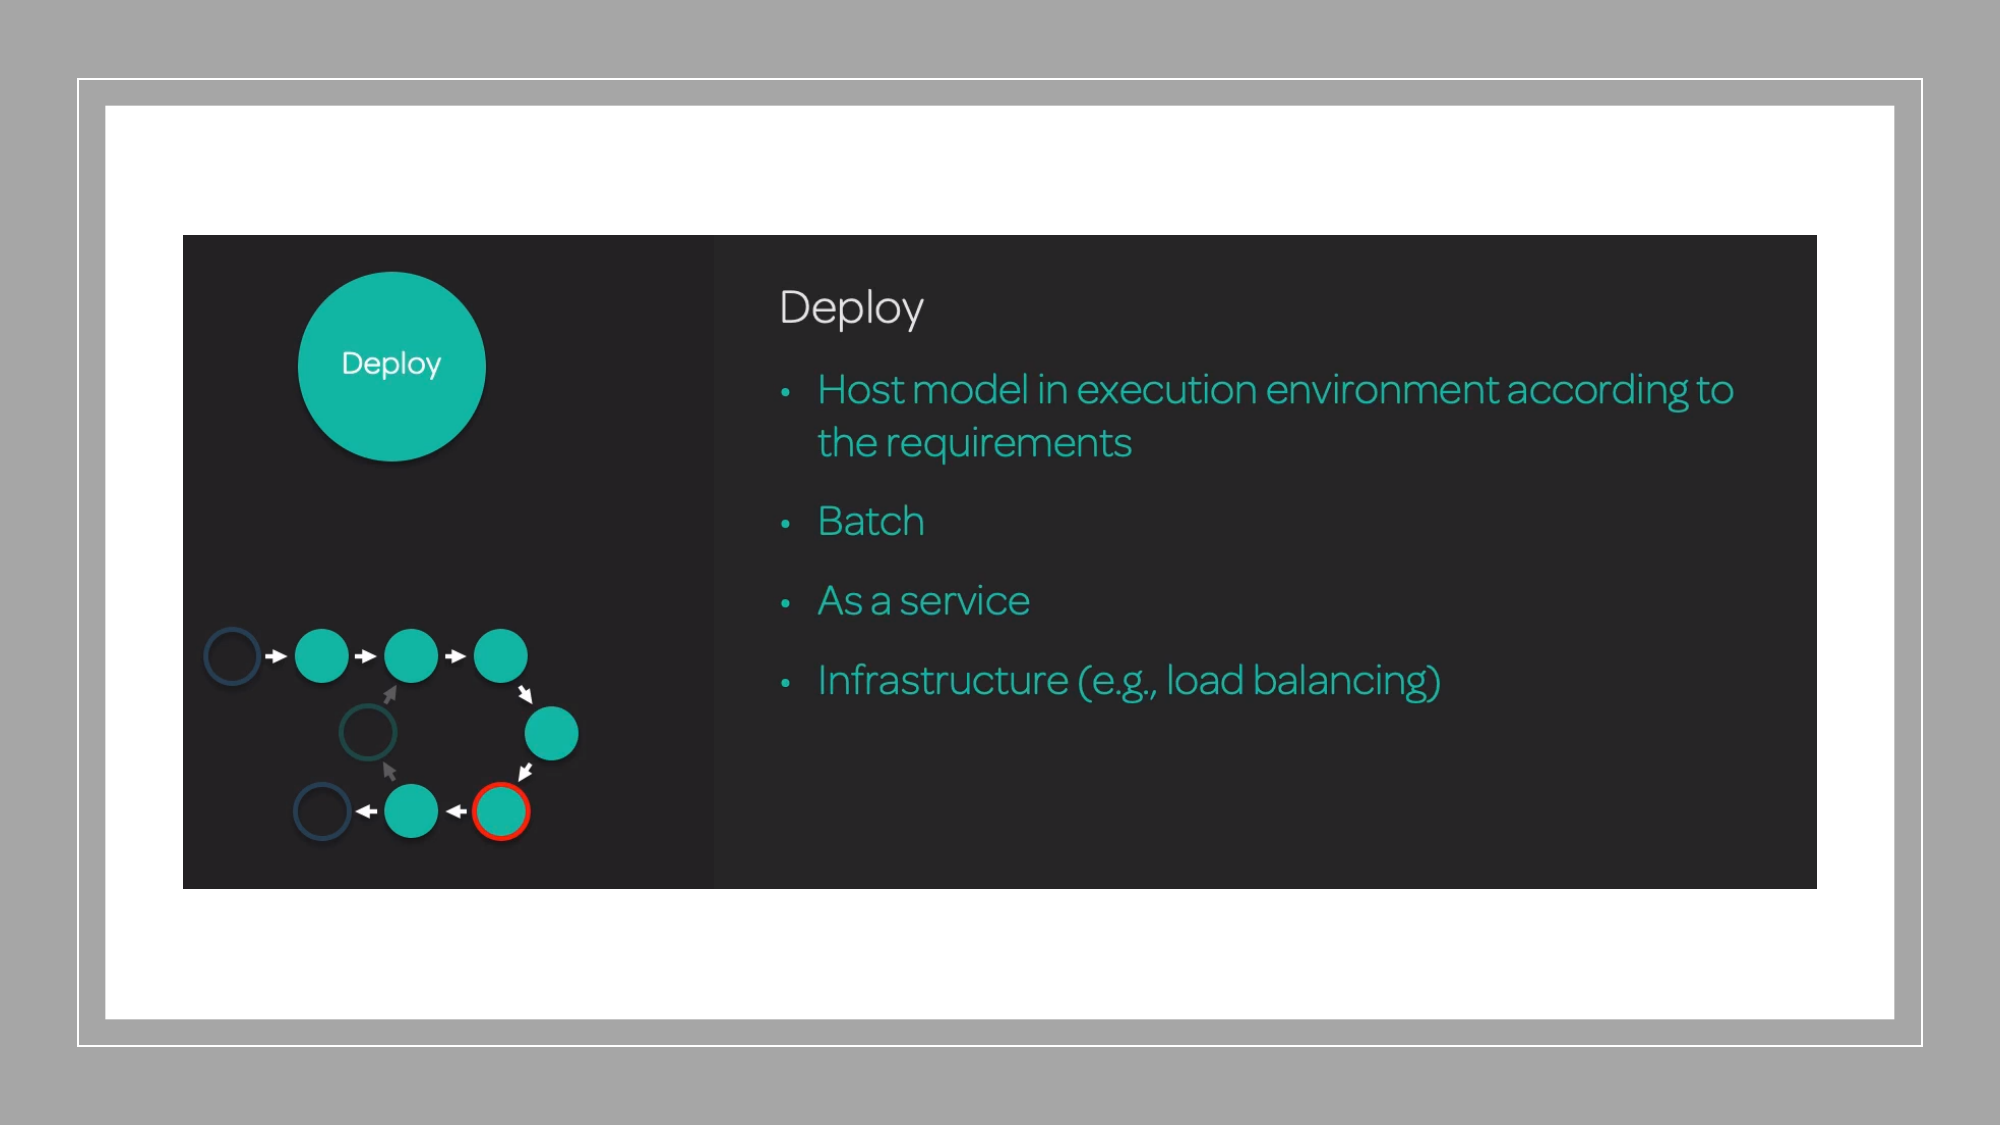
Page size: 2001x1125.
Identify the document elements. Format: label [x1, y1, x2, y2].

picture [183, 235, 1817, 889]
text_box [77, 78, 1923, 1047]
text_box [0, 0, 2000, 1125]
text_box [104, 104, 1895, 1020]
